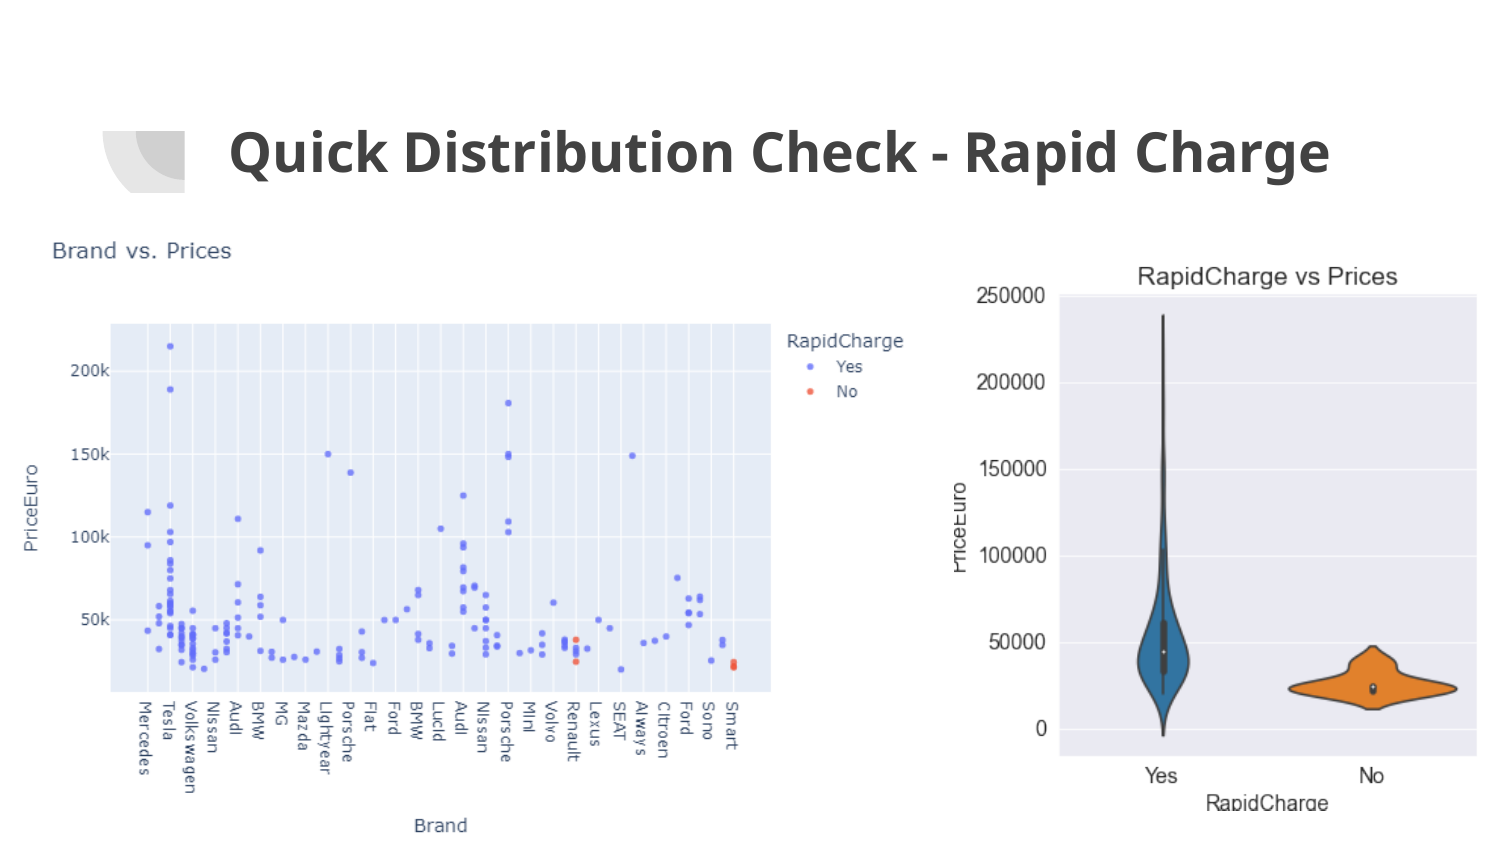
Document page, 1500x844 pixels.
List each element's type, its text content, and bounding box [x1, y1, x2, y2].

picture [6, 193, 923, 844]
title Quick Distribution Check - Rapid Charge [213, 98, 1368, 208]
picture [953, 264, 1500, 812]
